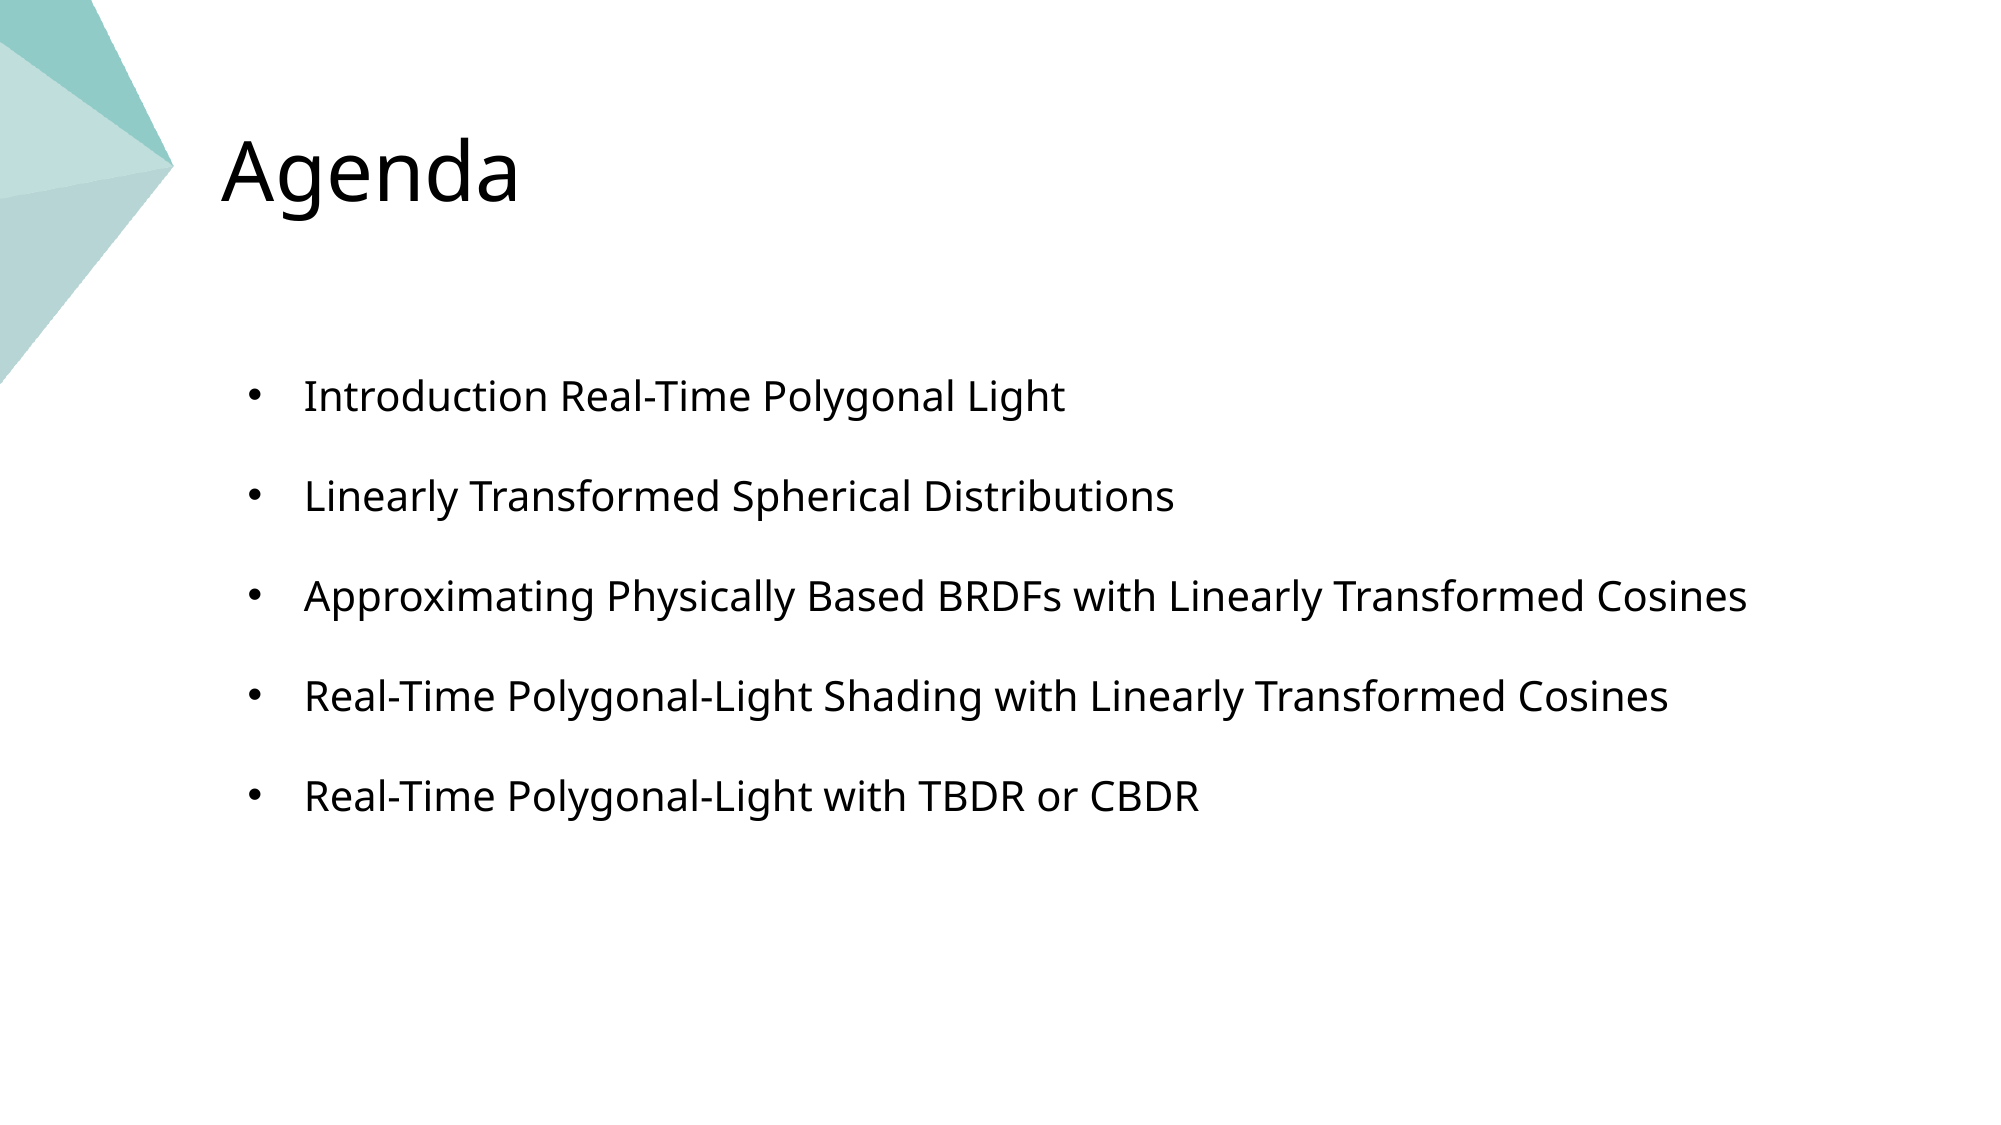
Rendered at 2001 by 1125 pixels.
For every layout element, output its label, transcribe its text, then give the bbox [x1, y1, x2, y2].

picture [0, 0, 549, 461]
text_box Introduction Real-Time Polygonal Light Linearly Transformed Spherical Distributions Approximating Physically Based BRDFs with Linearly Transformed Cosines Real-Time Polygonal-Light Shading with Linearly Transformed Cosines Real-Time Polygonal-Light with TBDR or CBDR [232, 362, 1839, 854]
